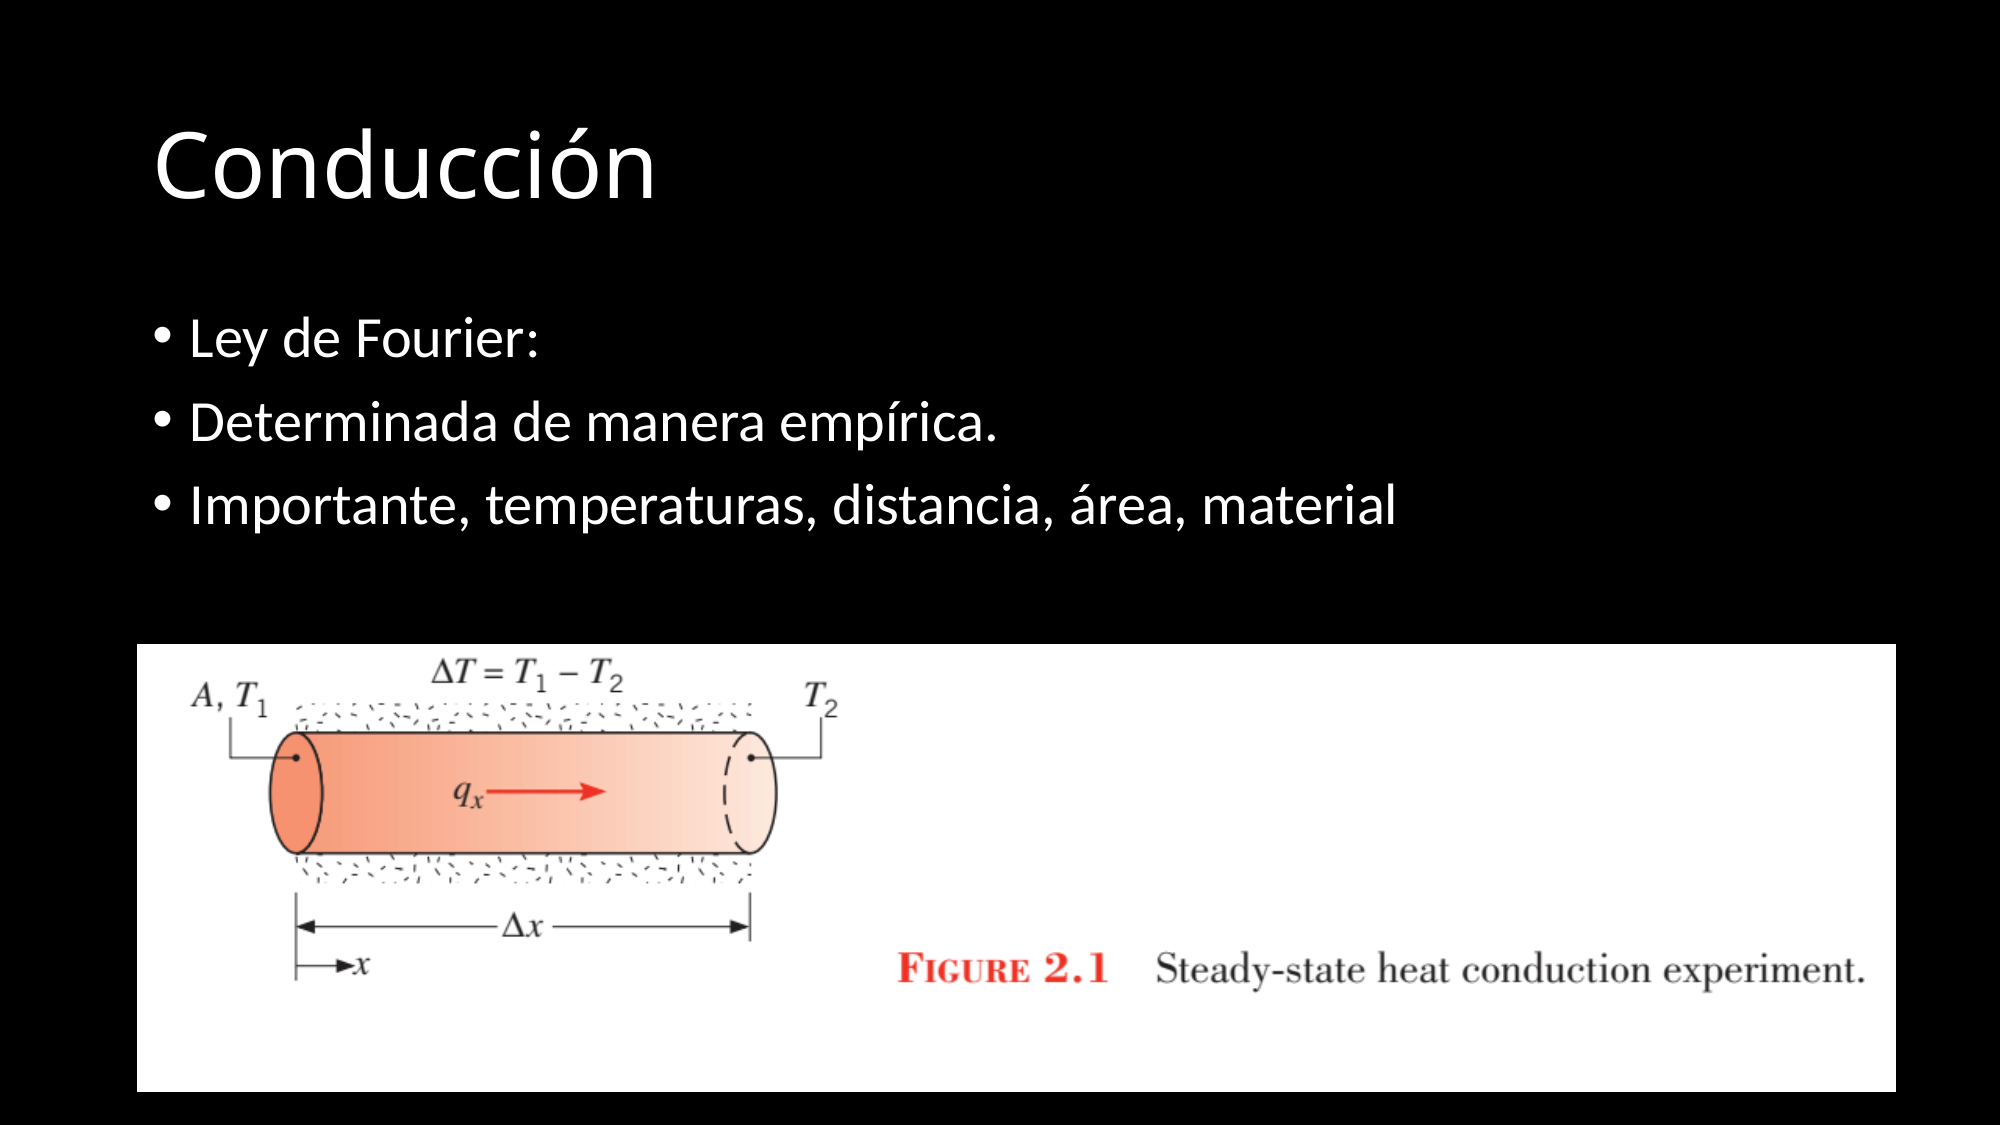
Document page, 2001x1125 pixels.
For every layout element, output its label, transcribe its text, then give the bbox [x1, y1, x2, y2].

picture [137, 644, 1896, 1092]
title Conducción [137, 59, 1863, 278]
